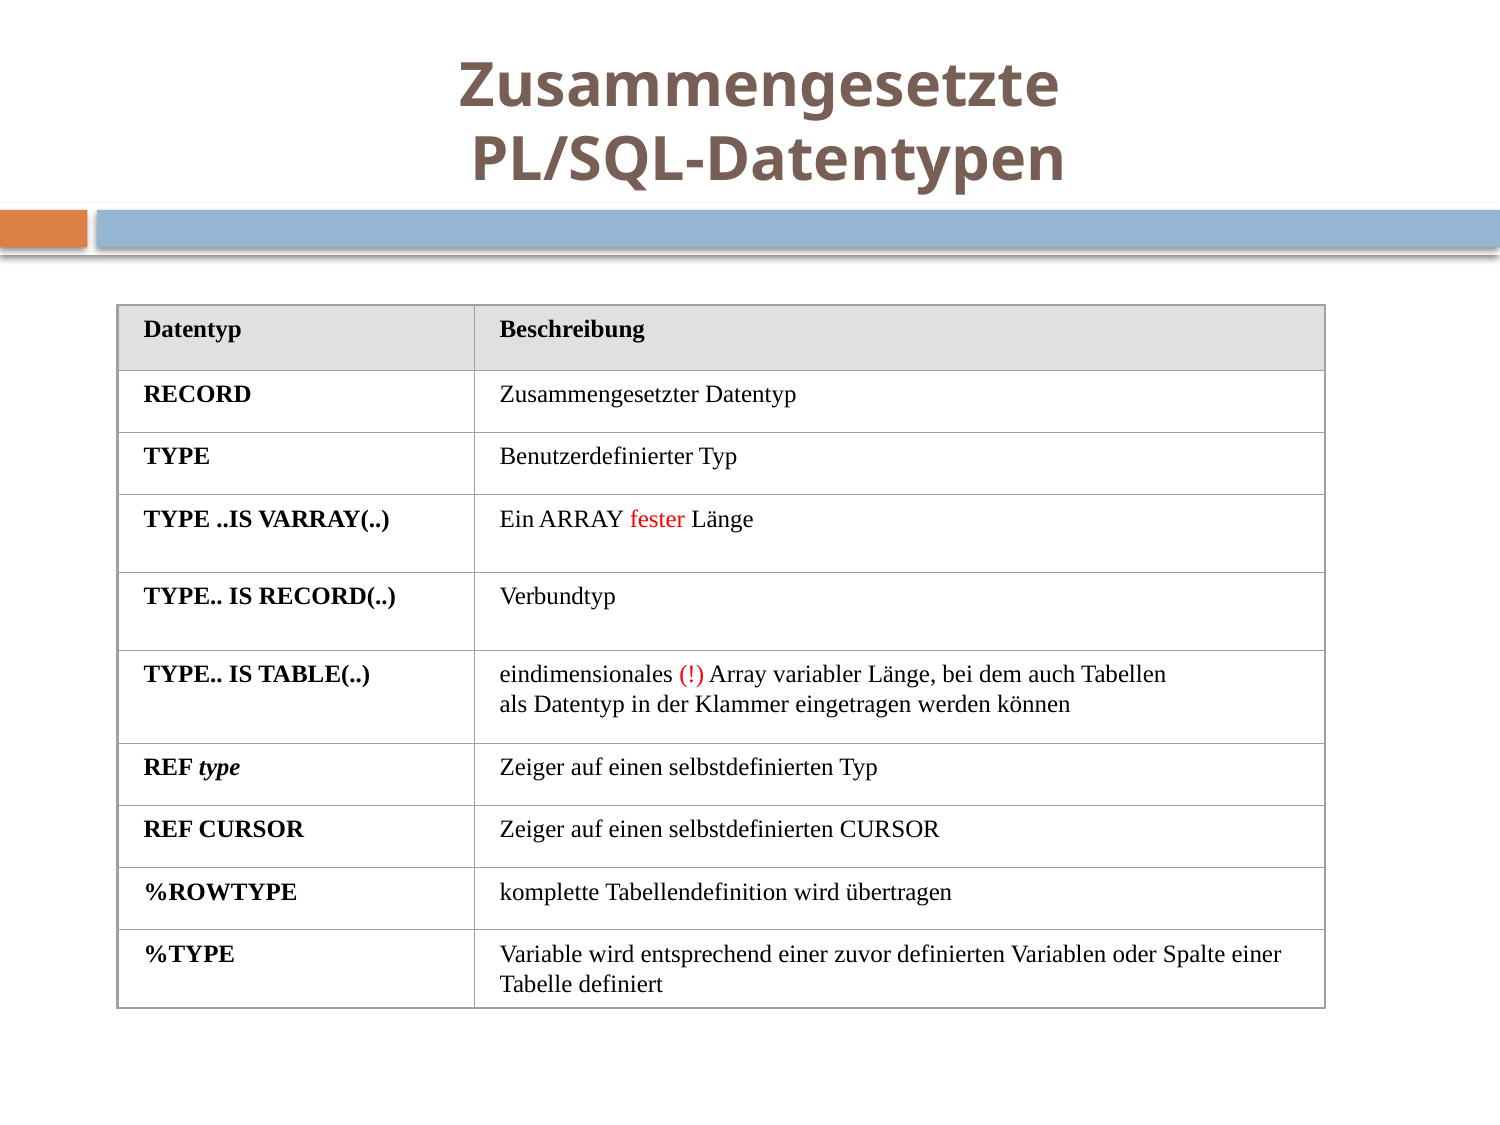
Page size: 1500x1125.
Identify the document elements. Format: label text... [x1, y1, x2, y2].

title Zusammengesetzte PL/SQL-Datentypen [99, 37, 1438, 200]
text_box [116, 304, 1326, 1009]
